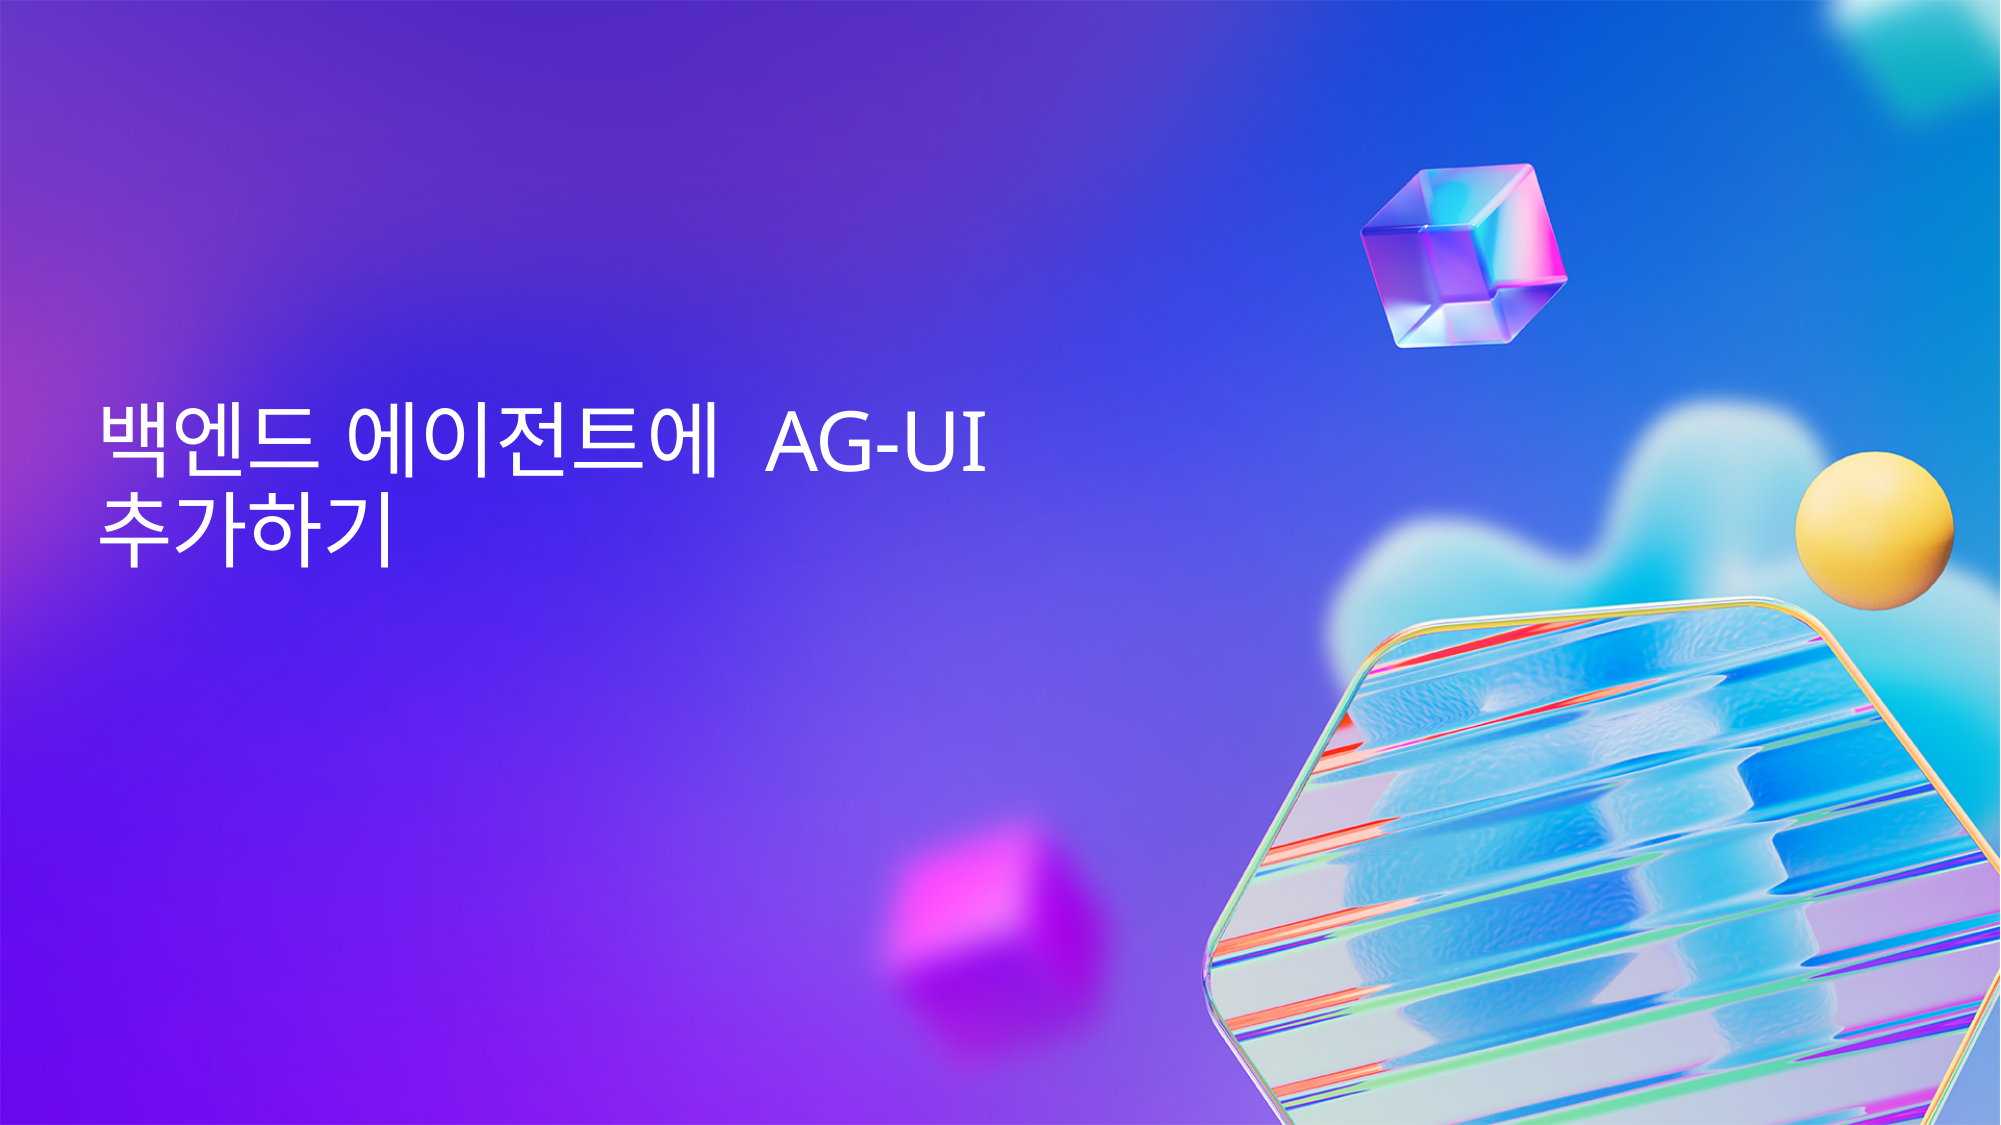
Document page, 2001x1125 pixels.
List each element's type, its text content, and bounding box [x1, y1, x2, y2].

title 백엔드 에이전트에 AG-UI 추가하기 [96, 398, 1247, 580]
picture [0, 0, 2000, 1125]
